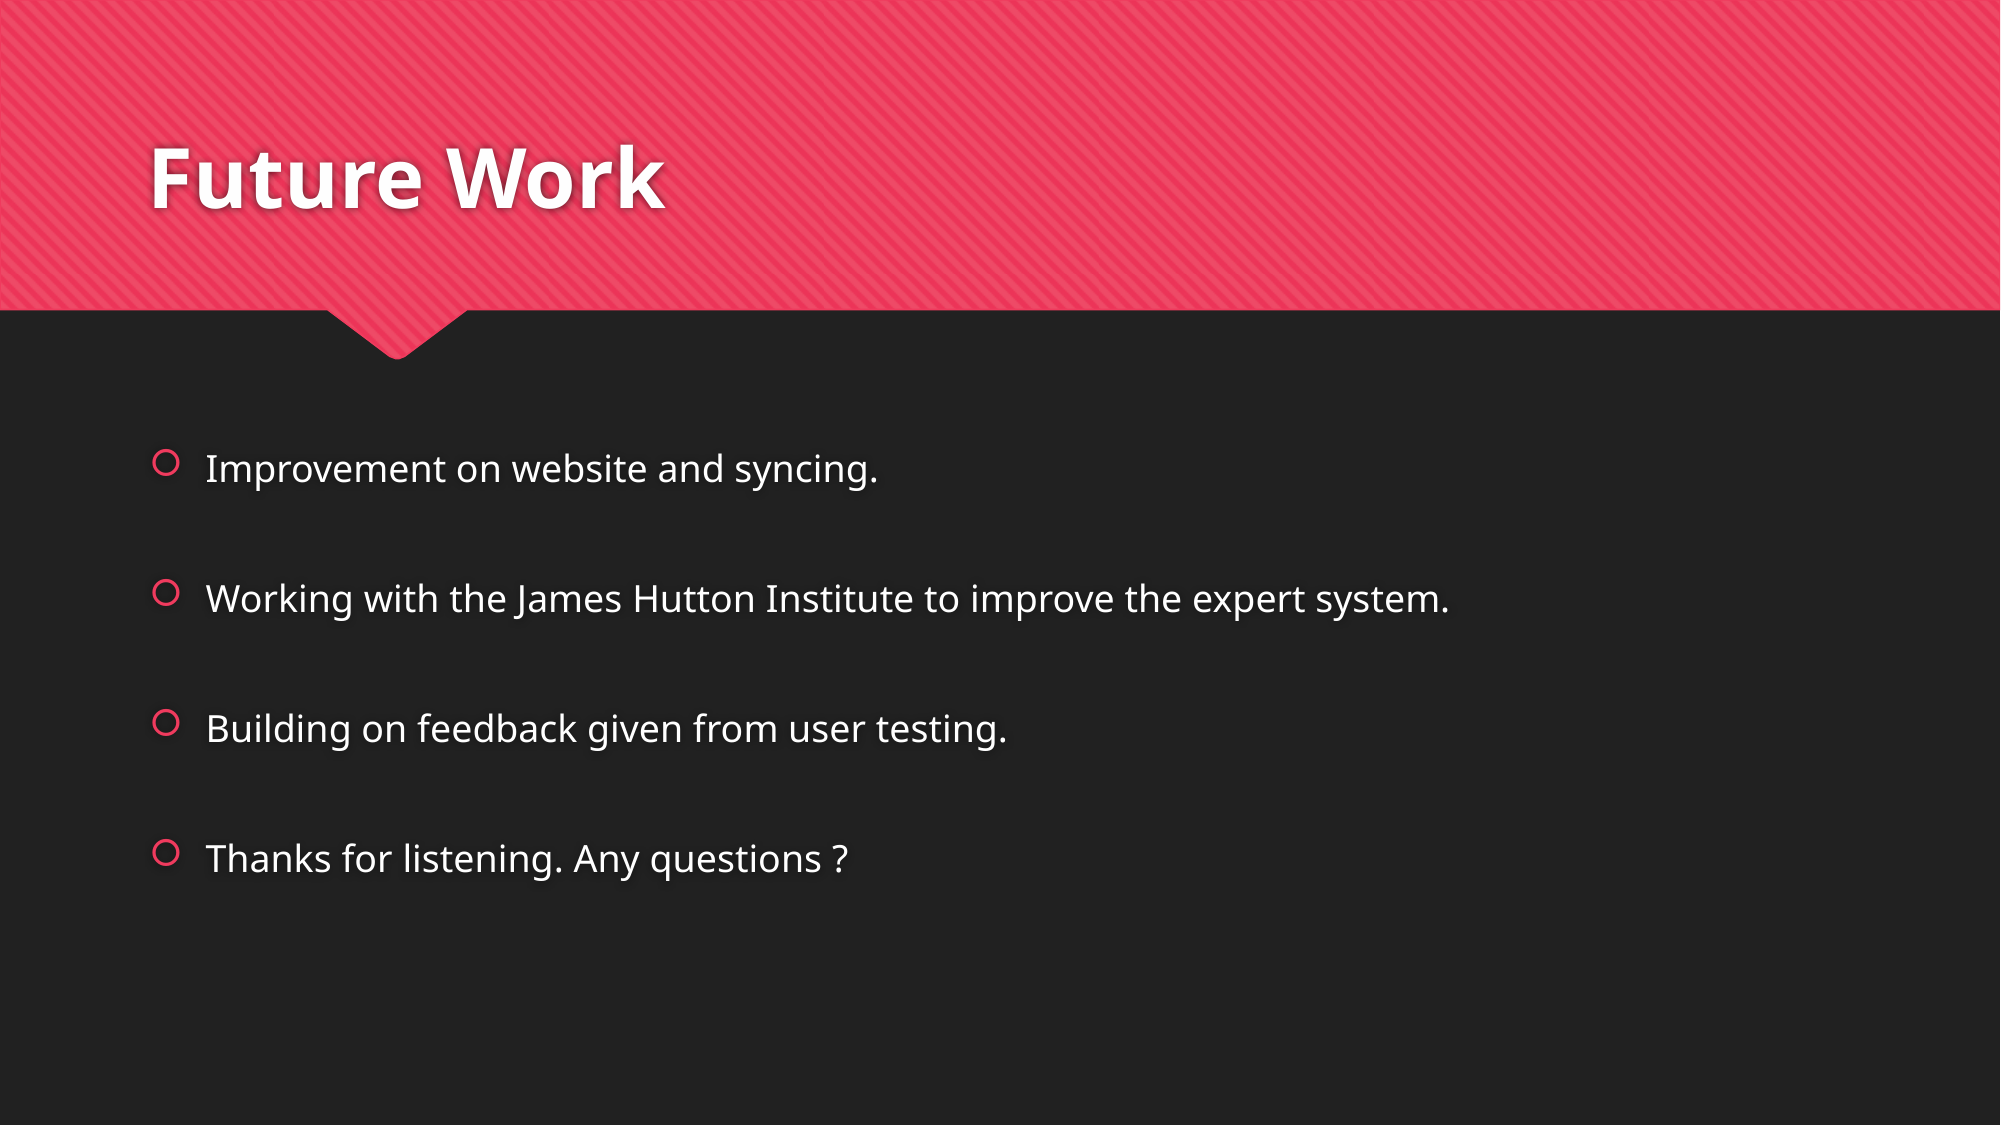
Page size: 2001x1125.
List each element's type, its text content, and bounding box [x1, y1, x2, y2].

list Improvement on website and syncing. Working with the James Hutton Institute to improve the expert system. Building on feedback given from user testing. Thanks for listening. Any questions ? [134, 364, 1866, 962]
title Future Work [132, 73, 1868, 233]
